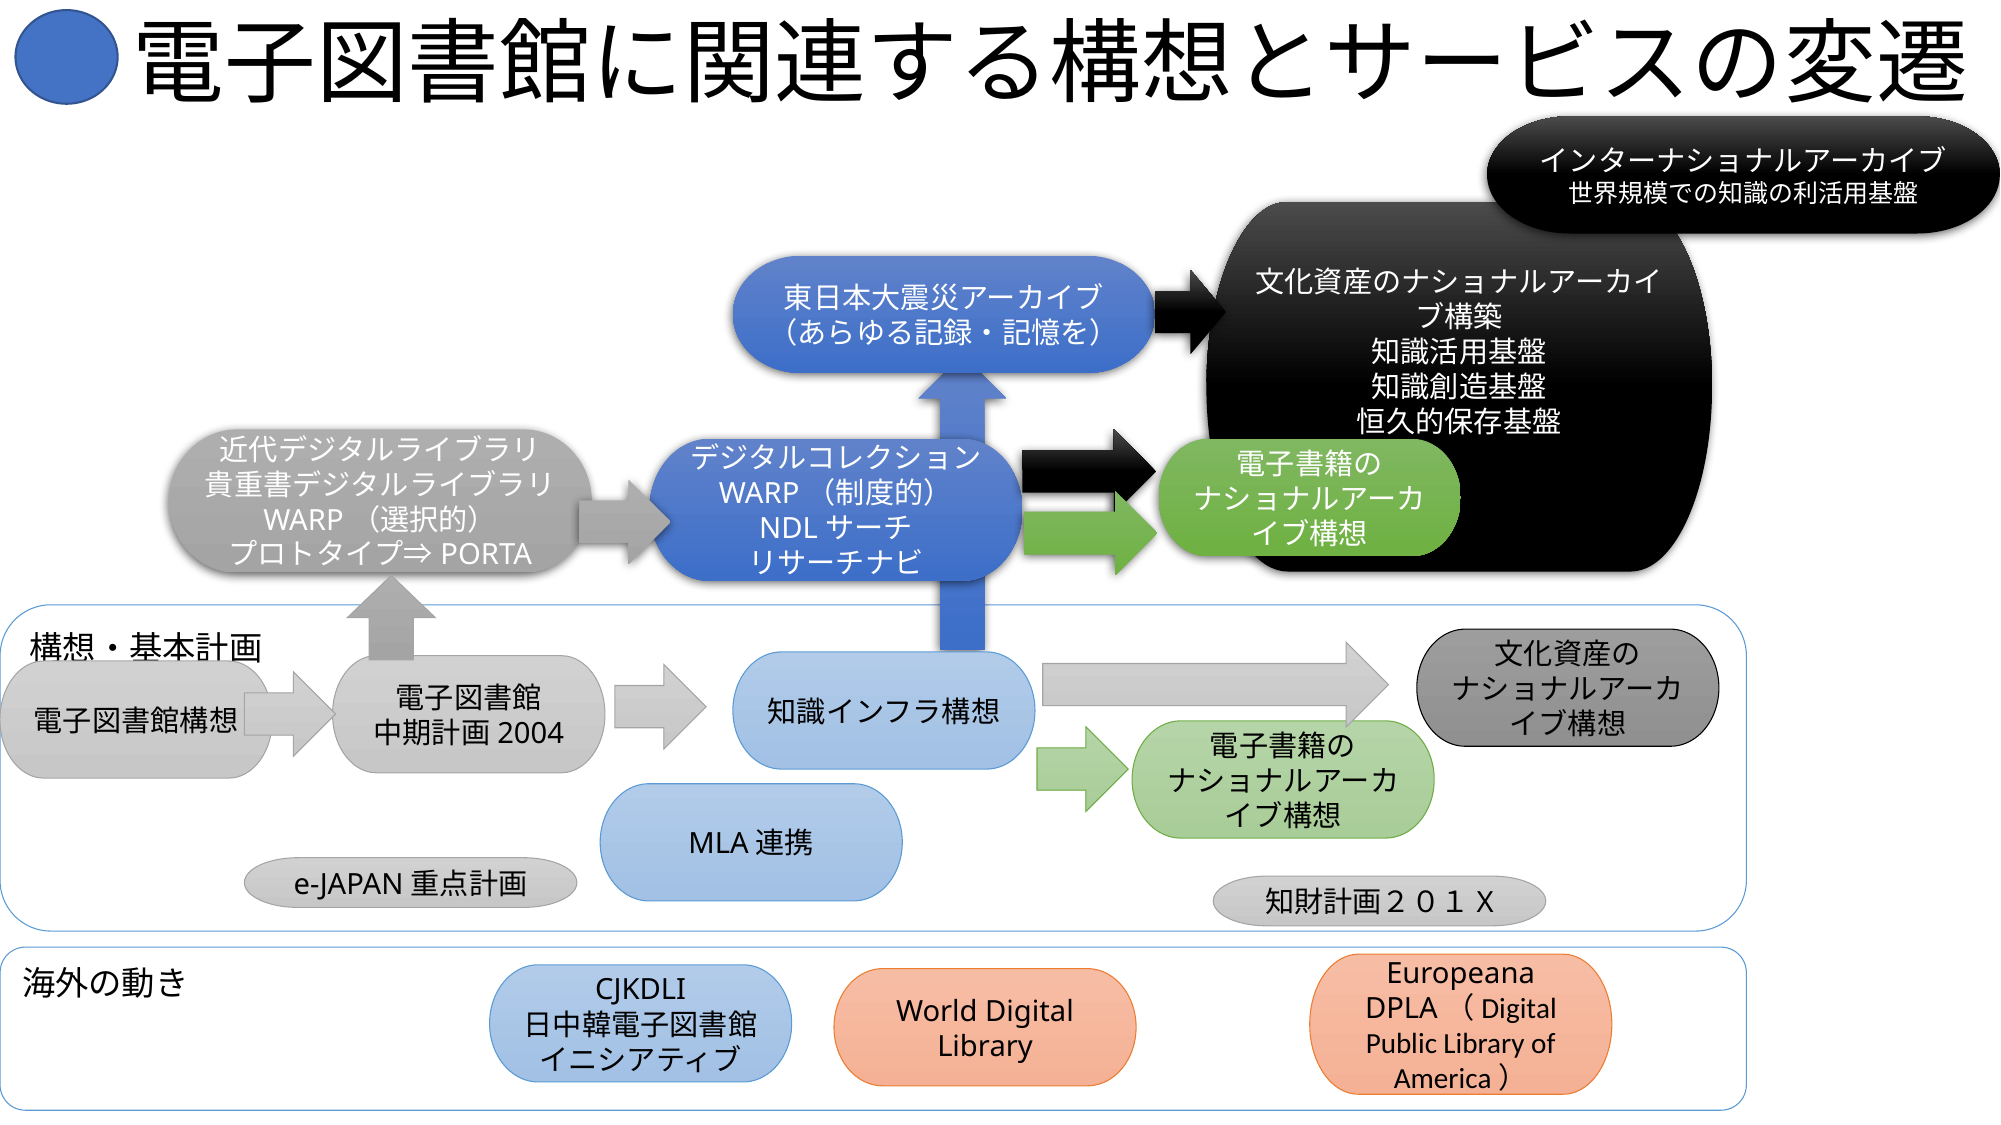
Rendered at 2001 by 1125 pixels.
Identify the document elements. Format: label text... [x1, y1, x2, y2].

text_box 電子図書館構想 [0, 660, 272, 779]
text_box [1036, 725, 1129, 813]
title 電子図書館に関連する構想とサービスの変遷 [117, 4, 1984, 127]
text_box デジタルコレクション WARP（制度的） NDLサーチ リサーチナビ [651, 438, 1023, 581]
text_box e-JAPAN重点計画 [243, 857, 578, 908]
text_box 海外の動き [0, 946, 1747, 1111]
text_box [918, 384, 1007, 438]
text_box [243, 670, 337, 758]
text_box 電子書籍の ナショナルアーカイブ構想 [1131, 720, 1435, 839]
text_box [1022, 429, 1157, 498]
text_box MLA連携 [599, 783, 903, 902]
text_box [1042, 641, 1390, 729]
text_box 近代デジタルライブラリ 貴重書デジタルライブラリ WARP（選択的） プロトタイプ⇒PORTA [169, 429, 592, 573]
text_box [1155, 269, 1226, 355]
text_box 知財計画２０１X [1212, 875, 1547, 927]
text_box 電子図書館 中期計画2004 [332, 655, 606, 774]
text_box [14, 9, 119, 105]
text_box 東日本大震災アーカイブ （あらゆる記録・記憶を） [732, 255, 1149, 373]
text_box [345, 574, 437, 661]
text_box CJKDLI 日中韓電子図書館イニシアティブ [489, 964, 793, 1083]
text_box [940, 588, 985, 651]
text_box 電子書籍の ナショナルアーカイブ構想 [1158, 438, 1461, 557]
text_box 文化資産のナショナルアーカイブ構築 知識活用基盤 知識創造基盤 恒久的保存基盤 [1206, 201, 1713, 572]
text_box Europeana DPLA（Digital Public Library of America） [1309, 953, 1613, 1095]
text_box 構想・基本計画 [0, 604, 1747, 932]
text_box [614, 663, 707, 751]
text_box [579, 479, 671, 565]
text_box World Digital Library [833, 968, 1137, 1087]
text_box インターナショナルアーカイブ 世界規模での知識の利活用基盤 [1487, 116, 2000, 234]
text_box 知識インフラ構想 [732, 651, 1036, 770]
text_box 文化資産の ナショナルアーカイブ構想 [1416, 628, 1720, 747]
text_box [1023, 490, 1158, 576]
